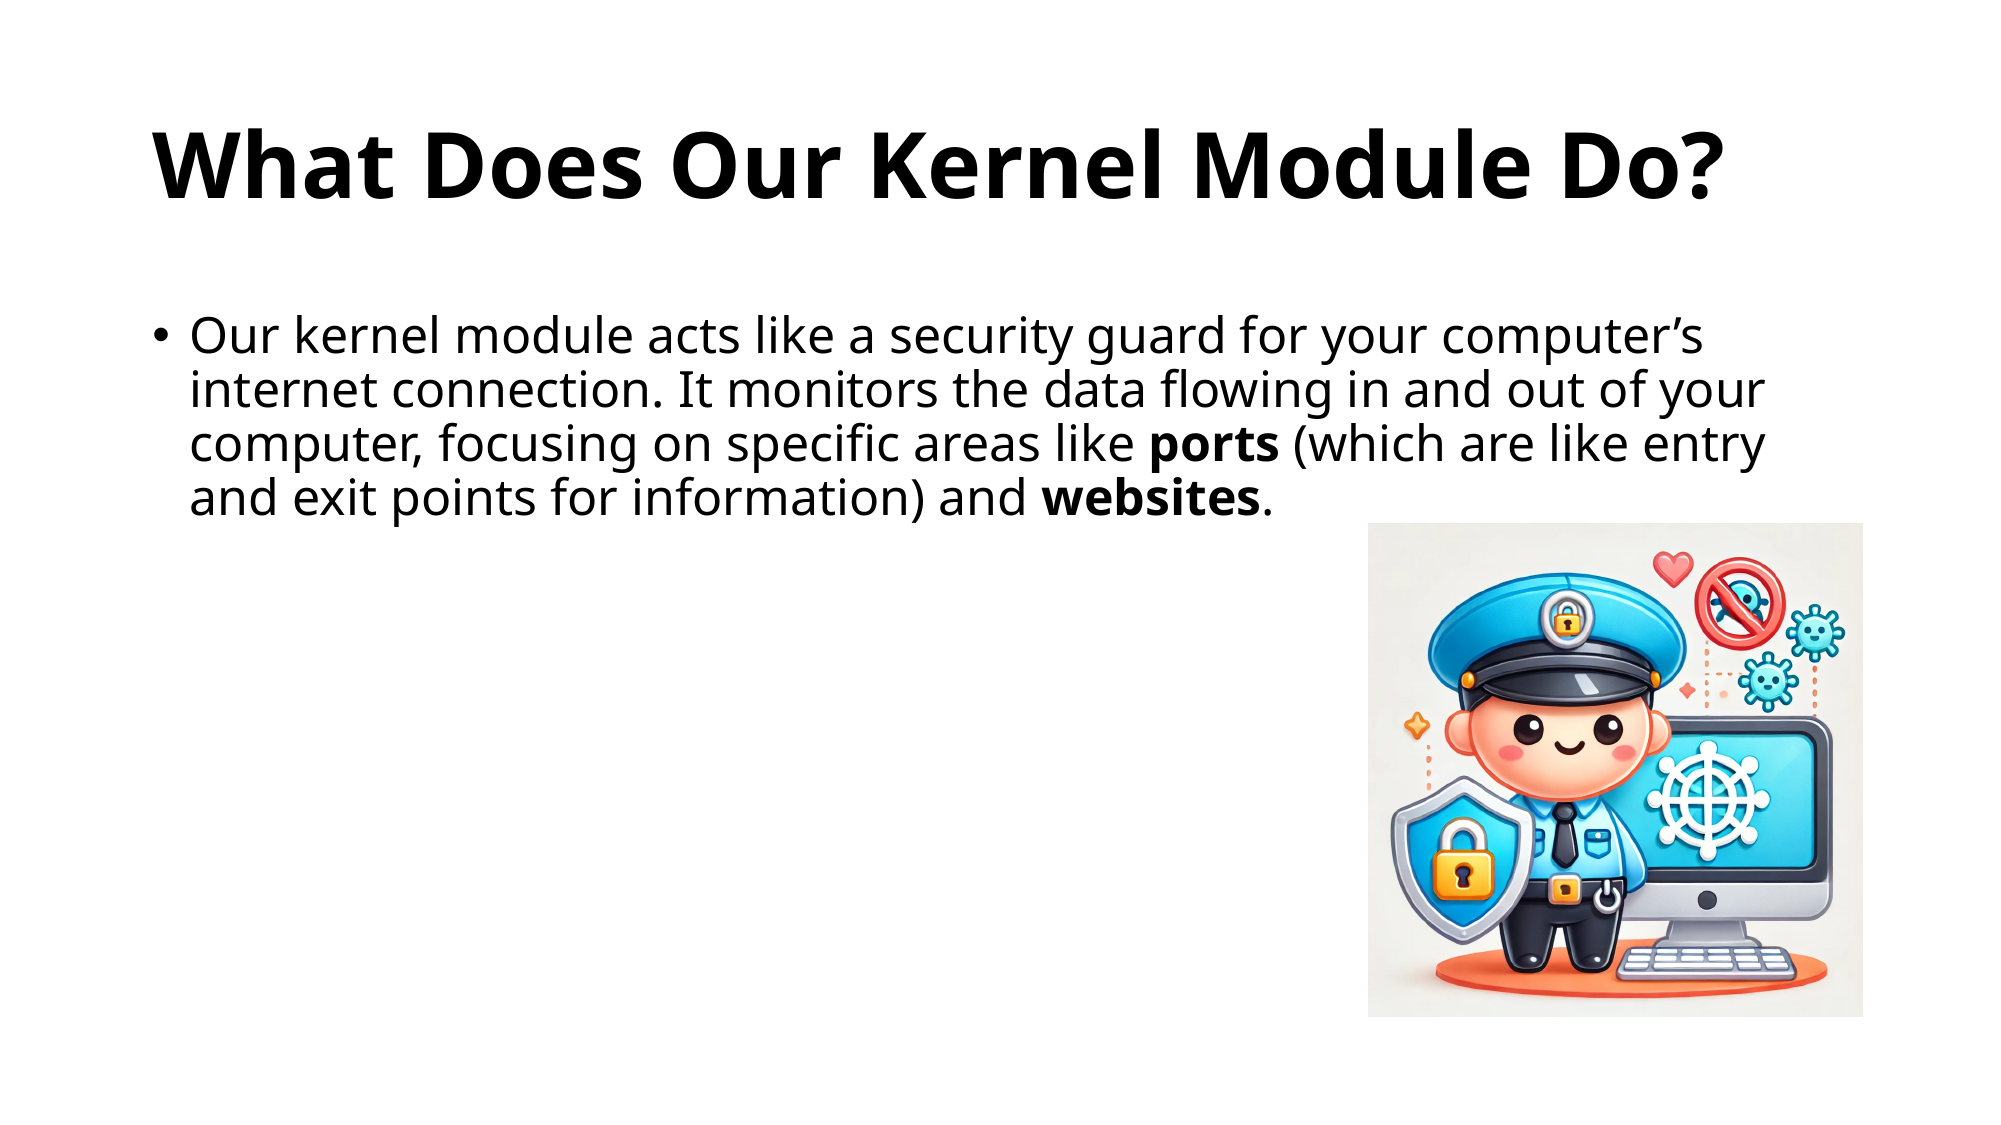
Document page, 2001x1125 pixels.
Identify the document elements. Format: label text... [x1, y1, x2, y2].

title What Does Our Kernel Module Do? [137, 59, 1863, 278]
text_box Our kernel module acts like a security guard for your computer’s internet connection. It monitors the data flowing in and out of your computer, focusing on specific areas like ports (which are like entry and exit points for information) and websites. [137, 303, 1863, 1017]
picture [1368, 522, 1864, 1018]
